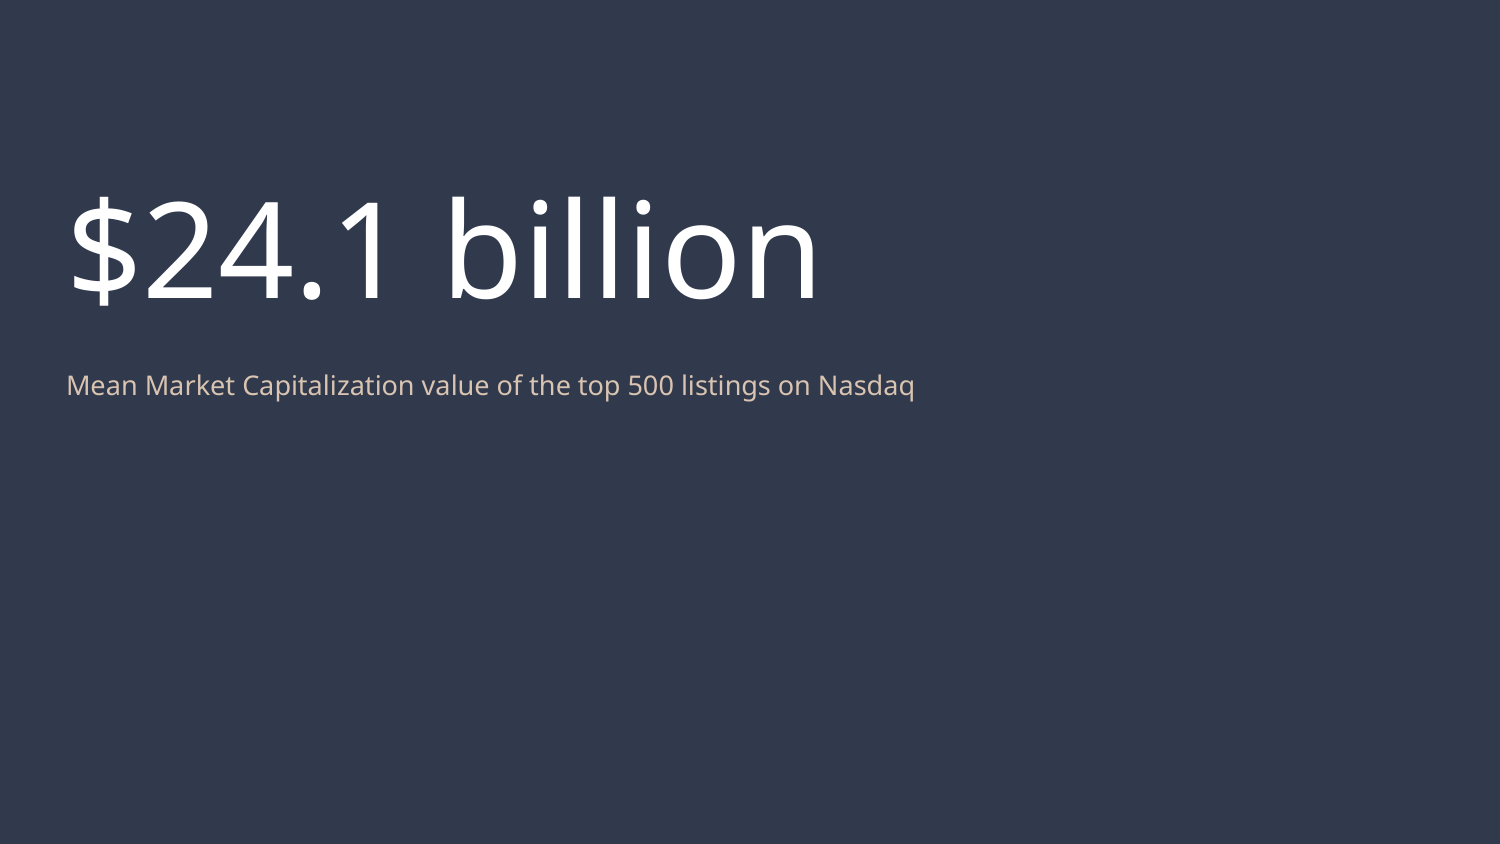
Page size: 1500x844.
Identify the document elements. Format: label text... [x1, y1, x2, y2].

list Mean Market Capitalization value of the top 500 listings on Nasdaq [51, 348, 959, 504]
title $24.1 billion [51, 136, 927, 341]
